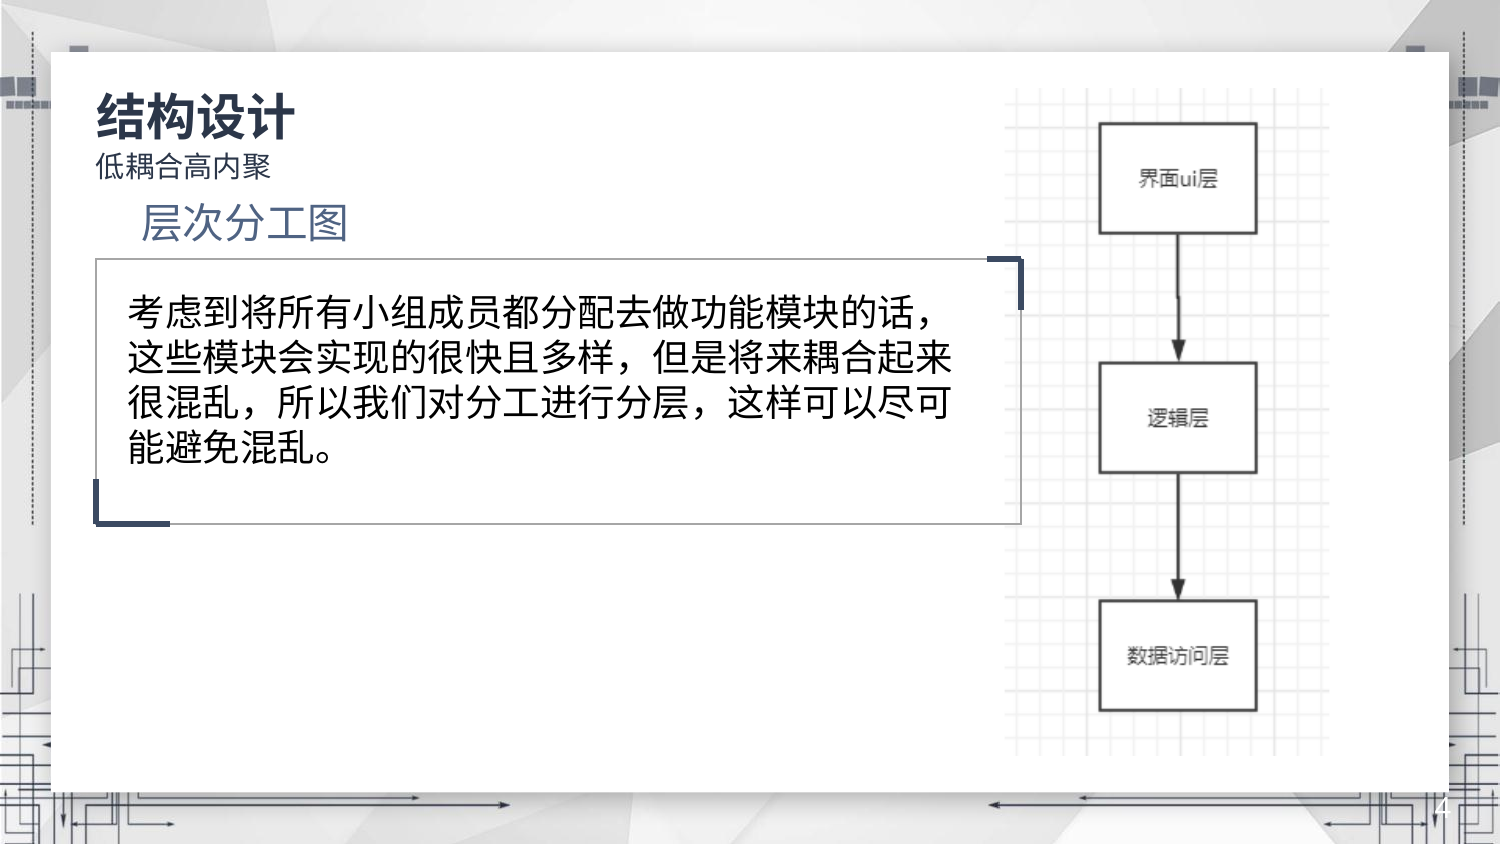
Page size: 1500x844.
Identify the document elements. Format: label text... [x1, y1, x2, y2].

picture [1004, 88, 1330, 756]
picture [0, 0, 1500, 844]
text_box 层次分工图 [126, 190, 365, 255]
text_box 4 [1391, 781, 1500, 832]
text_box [95, 258, 1022, 525]
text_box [95, 88, 413, 190]
